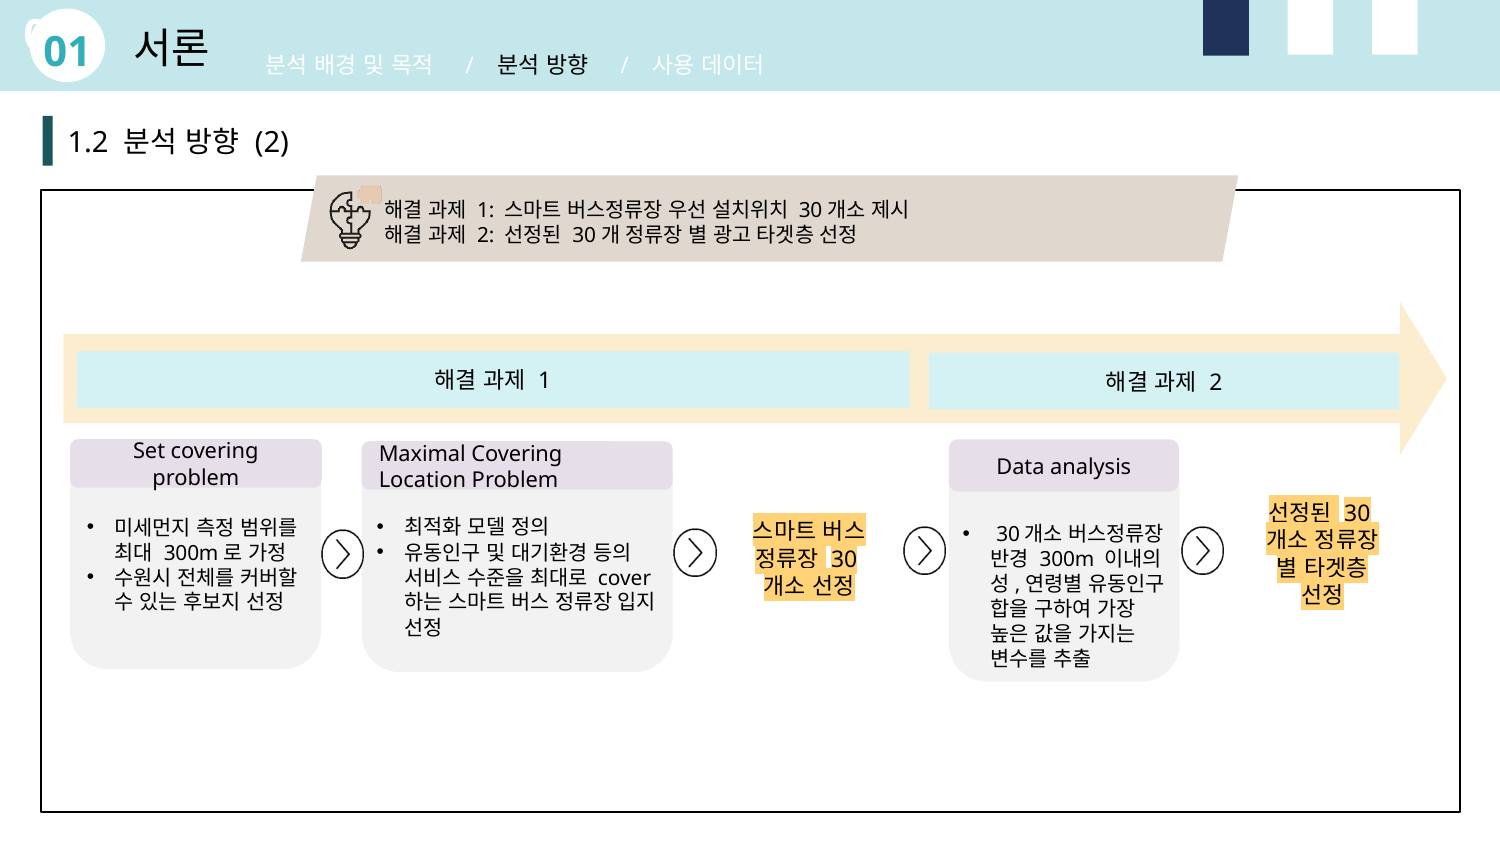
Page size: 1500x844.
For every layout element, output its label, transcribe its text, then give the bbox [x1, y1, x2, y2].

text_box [8, 0, 110, 83]
picture [670, 529, 720, 577]
text_box 1.2 분석 방향 (2) [52, 115, 474, 166]
text_box [61, 300, 1449, 457]
text_box 해결 과제 2 [927, 351, 1402, 412]
picture [1178, 527, 1227, 575]
text_box [40, 114, 55, 168]
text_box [69, 438, 322, 670]
picture [322, 530, 368, 579]
text_box [39, 188, 1462, 814]
text_box 해결 과제 1 [74, 349, 912, 410]
text_box [1201, 0, 1251, 58]
text_box [1370, 0, 1420, 57]
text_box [947, 439, 1180, 682]
text_box [1286, 0, 1335, 57]
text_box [361, 440, 675, 673]
text_box [0, 0, 118, 93]
picture [900, 527, 949, 575]
text_box 서론 [118, 0, 237, 95]
text_box 스마트 버스 정류장 30개소 선정 [713, 449, 906, 668]
text_box 분석 배경 및 목적 / 분석 방향 / 사용 데이터 [250, 44, 866, 85]
text_box 선정된 30개소 정류장 별 타겟층 선정 [1226, 444, 1419, 663]
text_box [300, 175, 1395, 262]
text_box [237, 0, 1500, 93]
